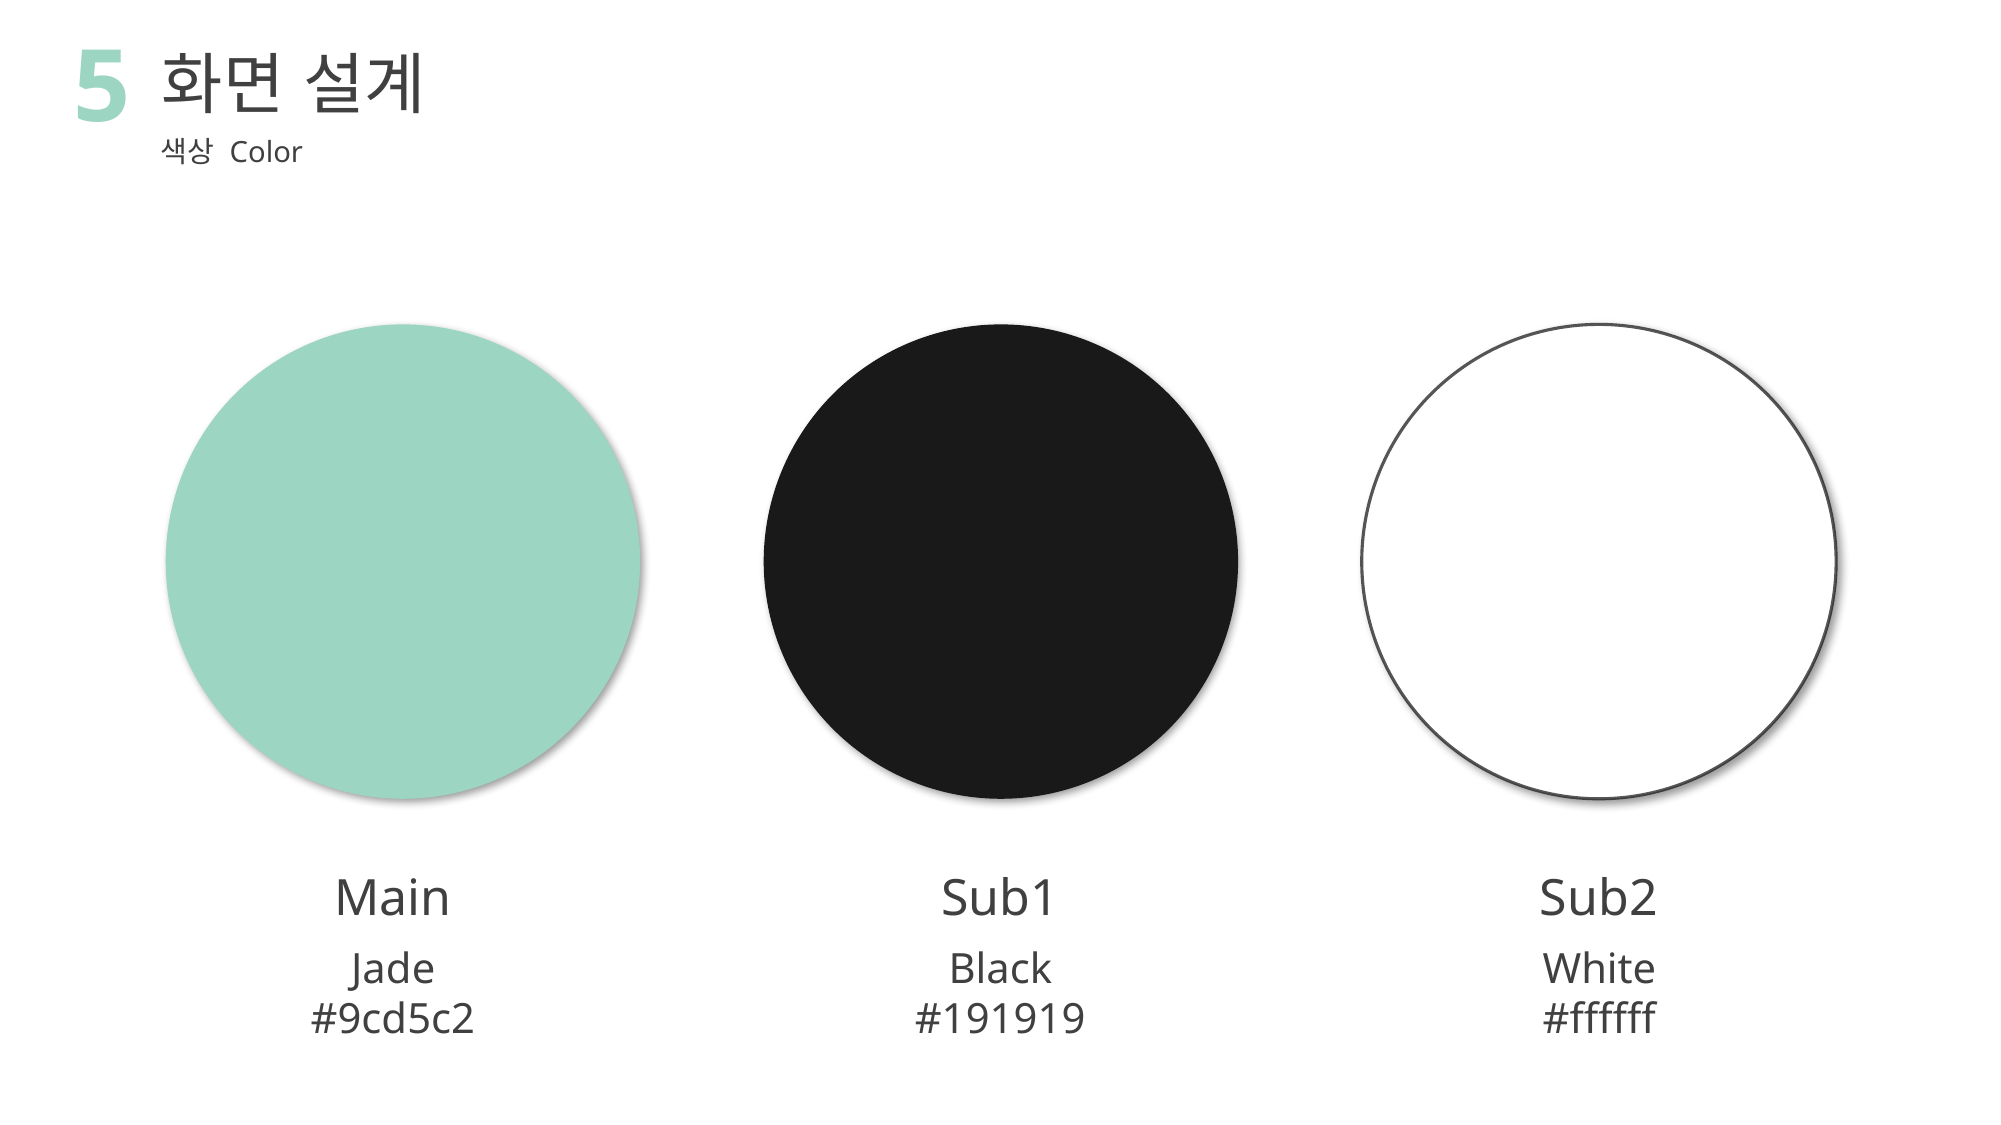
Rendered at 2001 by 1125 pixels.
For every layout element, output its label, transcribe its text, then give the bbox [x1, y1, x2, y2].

text_box Sub1 [926, 858, 1074, 934]
text_box Sub2 [1525, 858, 1673, 934]
text_box Black #191919 [900, 934, 1101, 1049]
text_box White #ffffff [1527, 934, 1672, 1049]
text_box 색상 Color [145, 125, 318, 176]
text_box Main [319, 858, 467, 934]
text_box 5 [58, 14, 146, 150]
text_box [164, 323, 642, 800]
text_box [1360, 323, 1838, 800]
text_box 화면 설계 [147, 34, 442, 129]
text_box [762, 323, 1240, 800]
text_box Jade #9cd5c2 [295, 934, 491, 1049]
